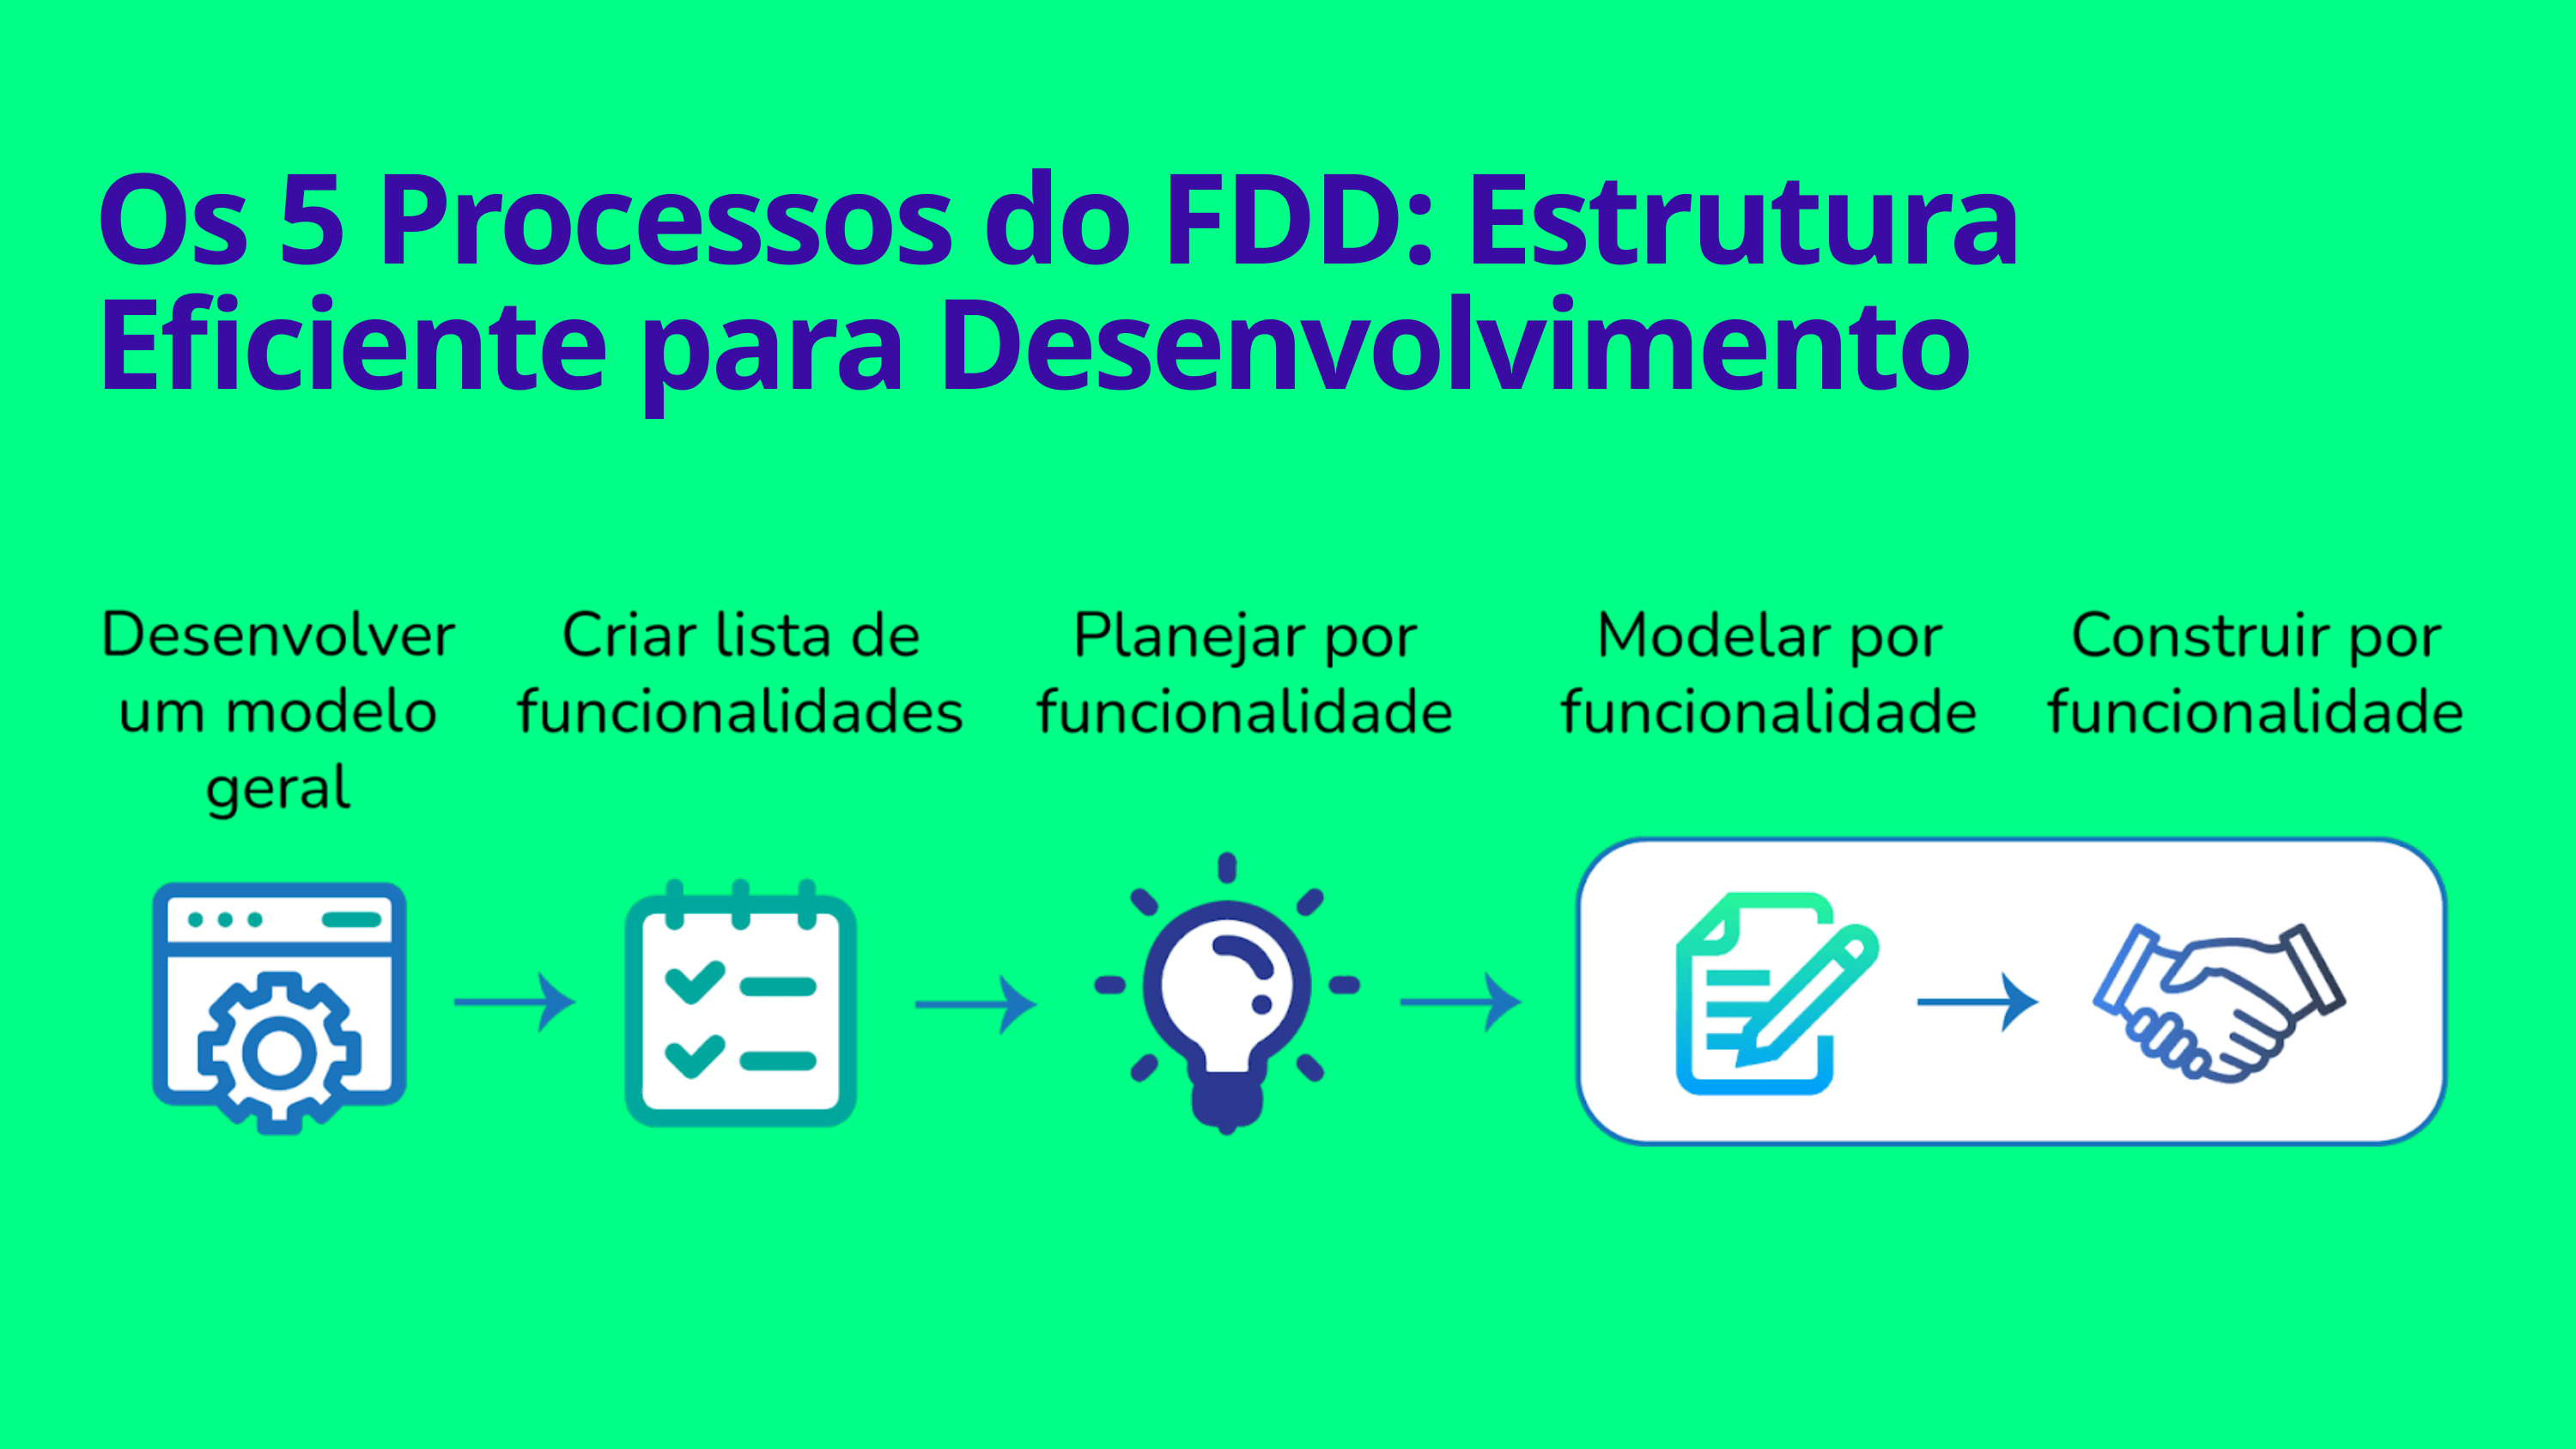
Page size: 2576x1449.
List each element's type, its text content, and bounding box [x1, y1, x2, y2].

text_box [94, 601, 2482, 1147]
text_box Os 5 Processos do FDD: Estrutura Eficiente para Desenvolvimento [94, 163, 2510, 415]
